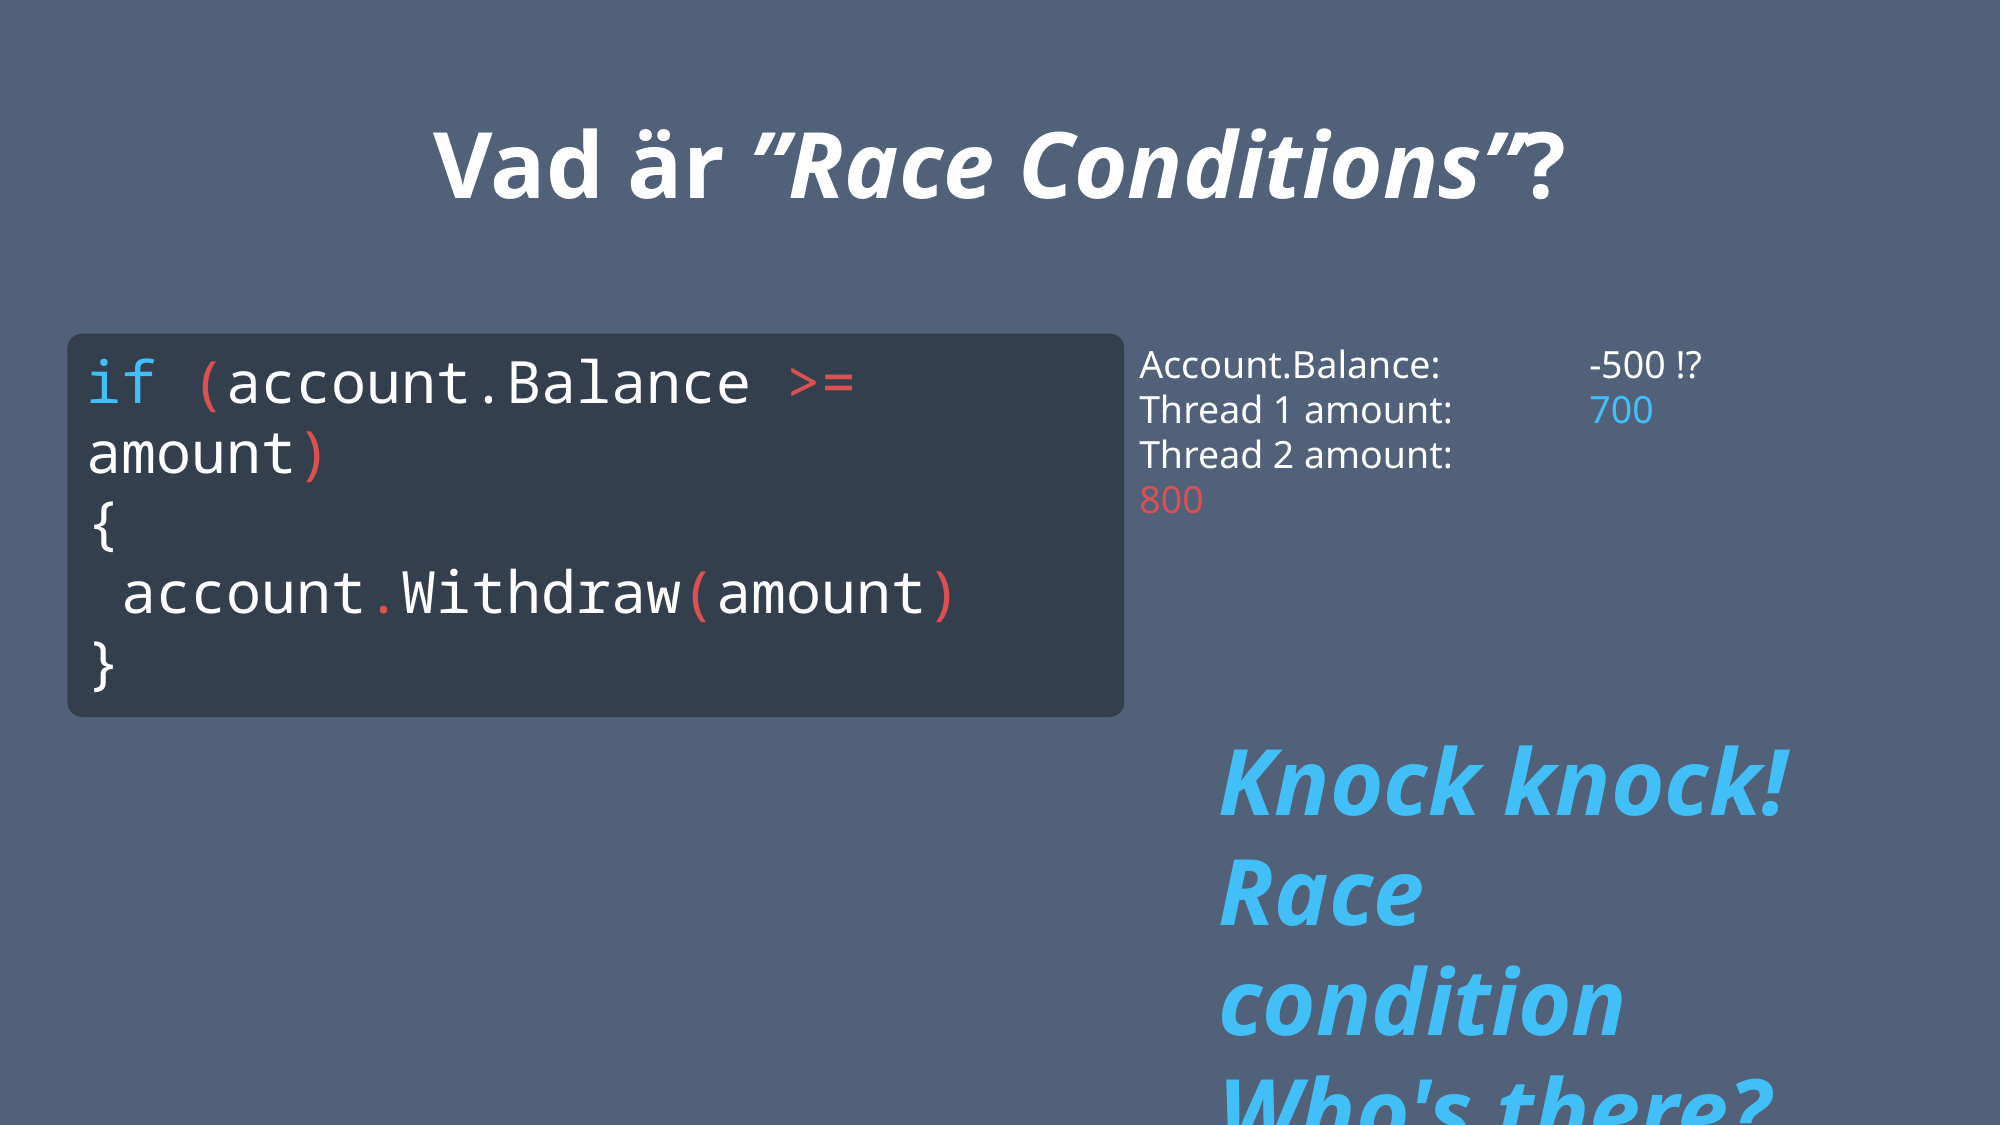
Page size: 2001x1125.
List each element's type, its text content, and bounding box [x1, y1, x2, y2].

text_box if (account.Balance >= amount) { account.Withdraw(amount) } [66, 332, 1124, 718]
title Vad är ”Race Conditions”? [137, 59, 1863, 278]
text_box Knock knock! Race condition Who's there? [1204, 716, 1863, 1125]
text_box Account.Balance: -500 !? Thread 1 amount: 700 Thread 2 amount: 800 [1124, 332, 1773, 718]
